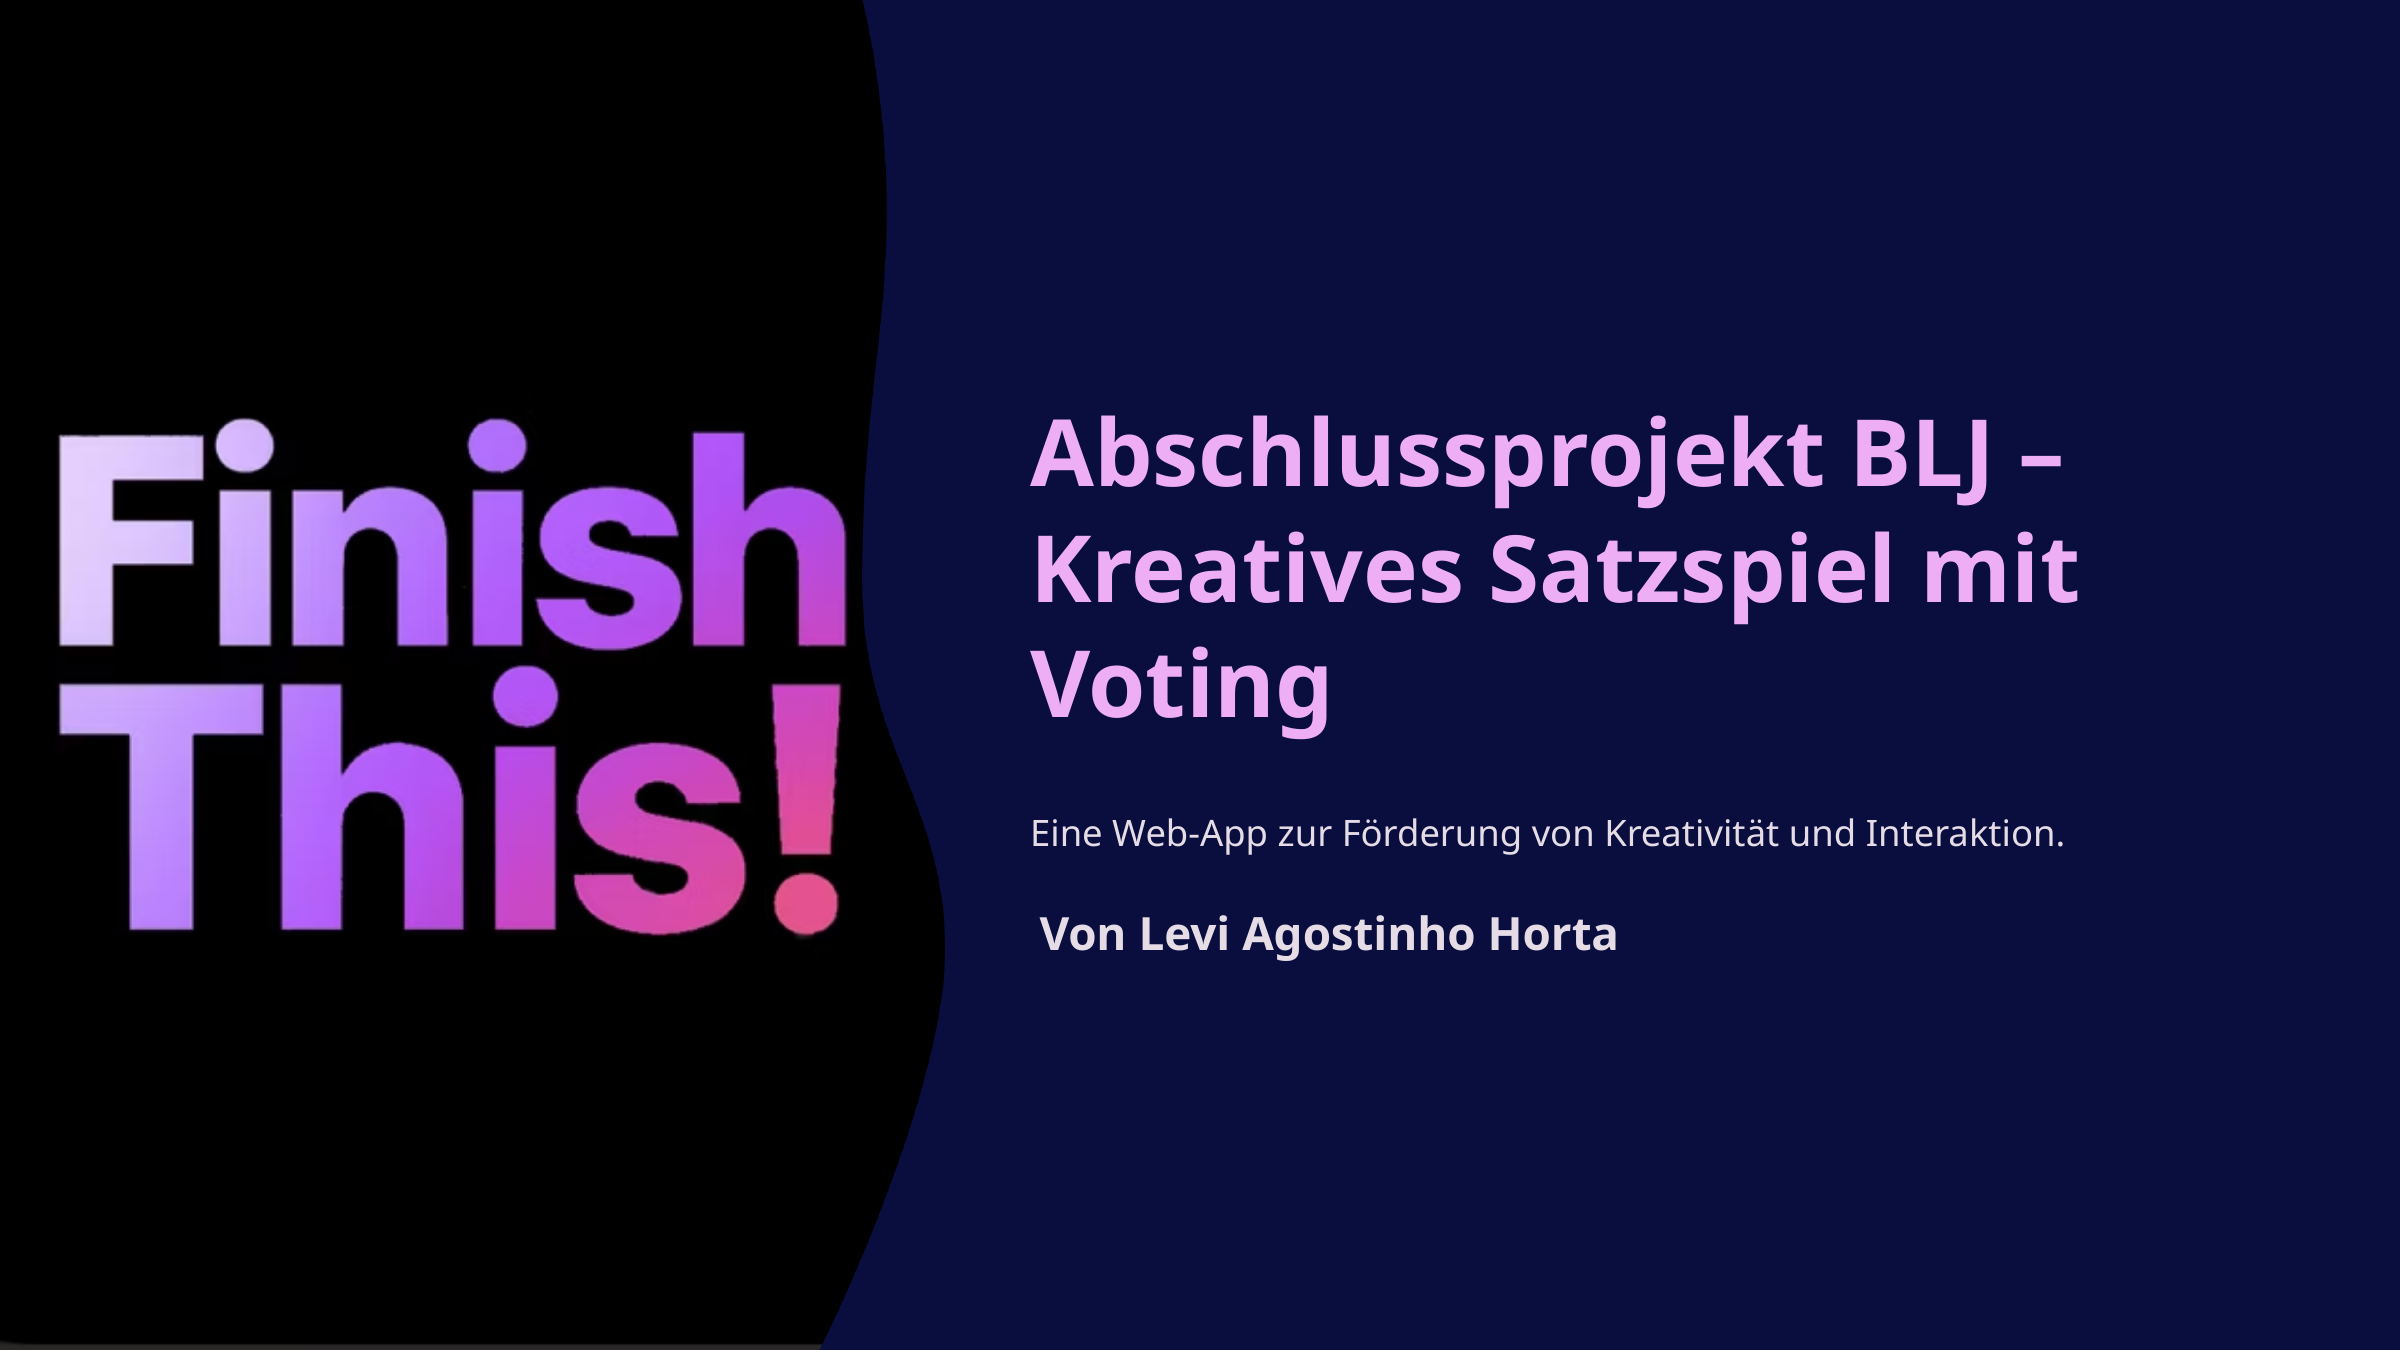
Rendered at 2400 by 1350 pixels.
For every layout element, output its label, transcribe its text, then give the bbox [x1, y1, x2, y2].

text_box Eine Web-App zur Förderung von Kreativität und Interaktion. [1030, 793, 2270, 854]
text_box Abschlussprojekt BLJ – Kreatives Satzspiel mit Voting [1030, 389, 2270, 739]
text_box Von Levi Agostinho Horta [1039, 895, 1361, 961]
picture [0, 0, 945, 1350]
